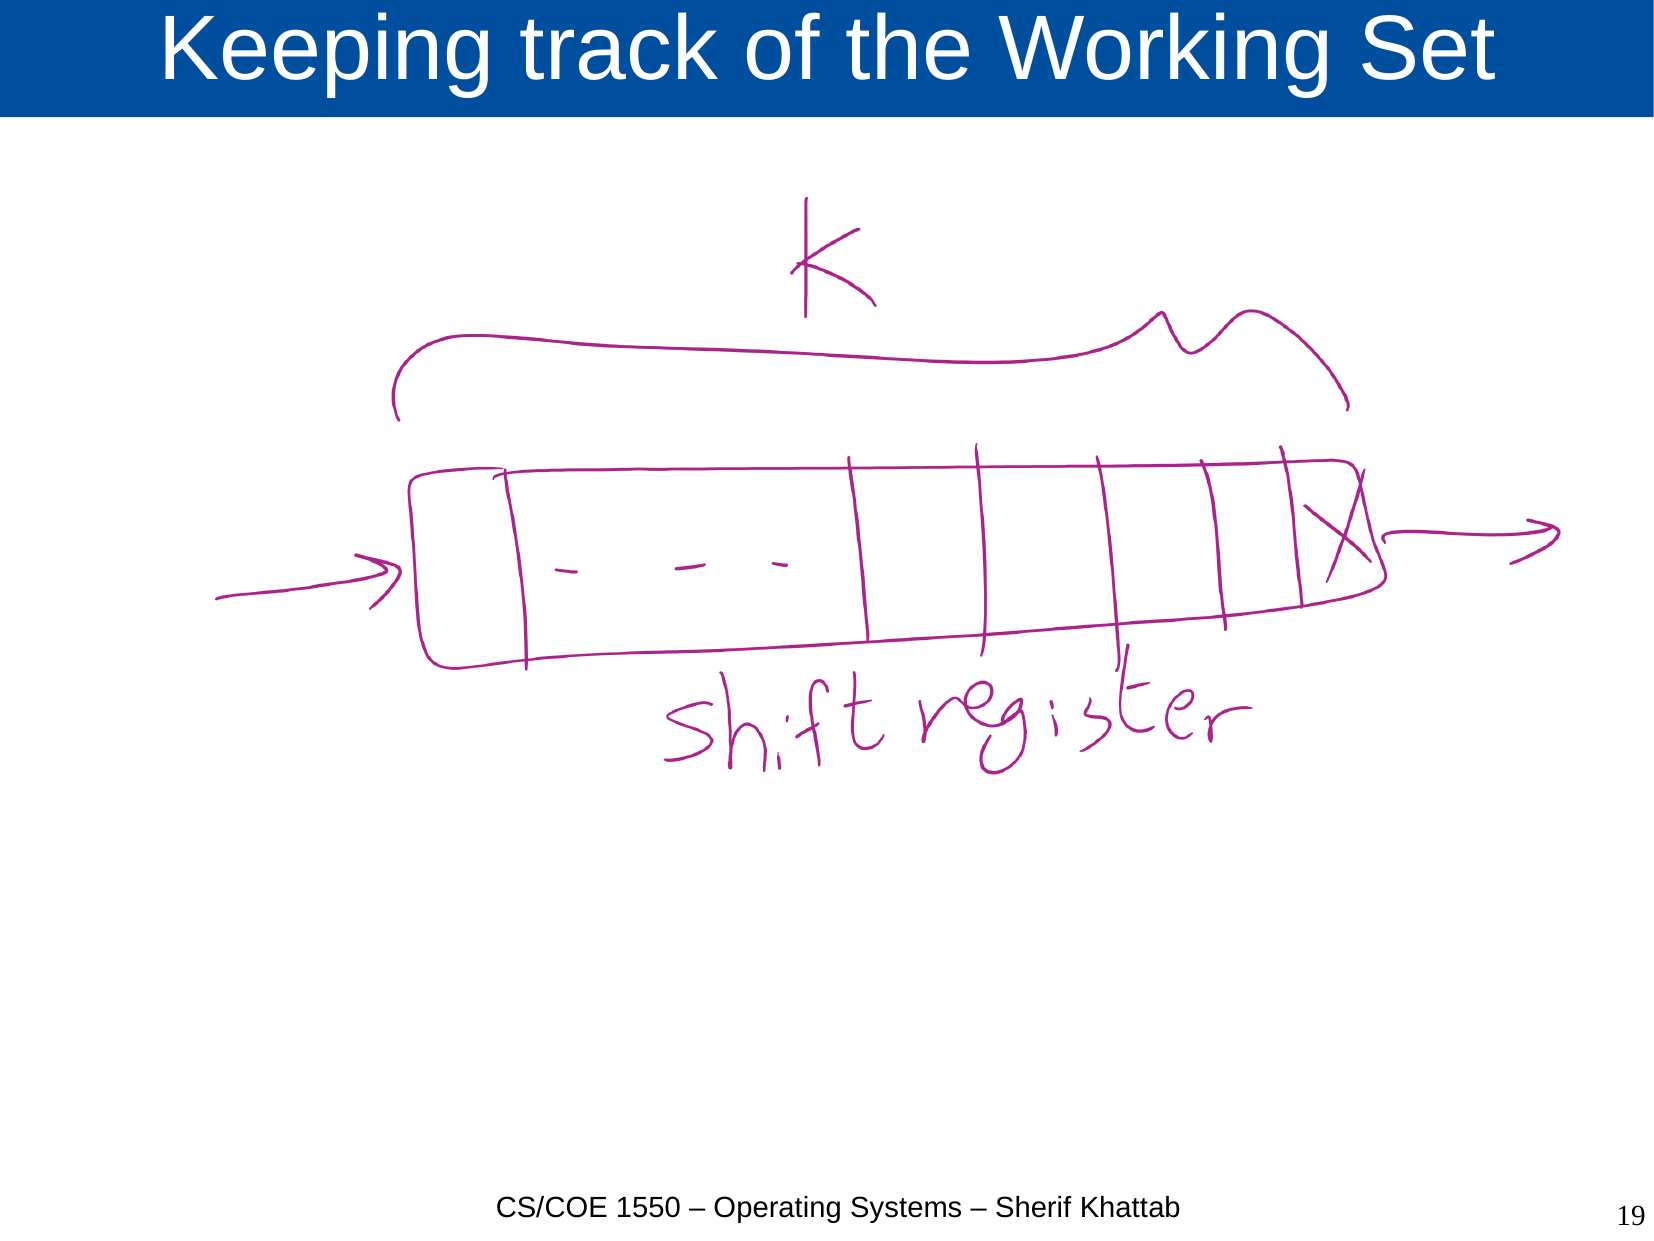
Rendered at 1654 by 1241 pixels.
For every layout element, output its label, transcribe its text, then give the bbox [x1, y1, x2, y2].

title Keeping track of the Working Set [0, 0, 1654, 118]
picture [205, 187, 1570, 1098]
slide_number 19 [1265, 1198, 1647, 1241]
footer CS/COE 1550 – Operating Systems – Sherif Khattab [460, 1190, 1217, 1241]
